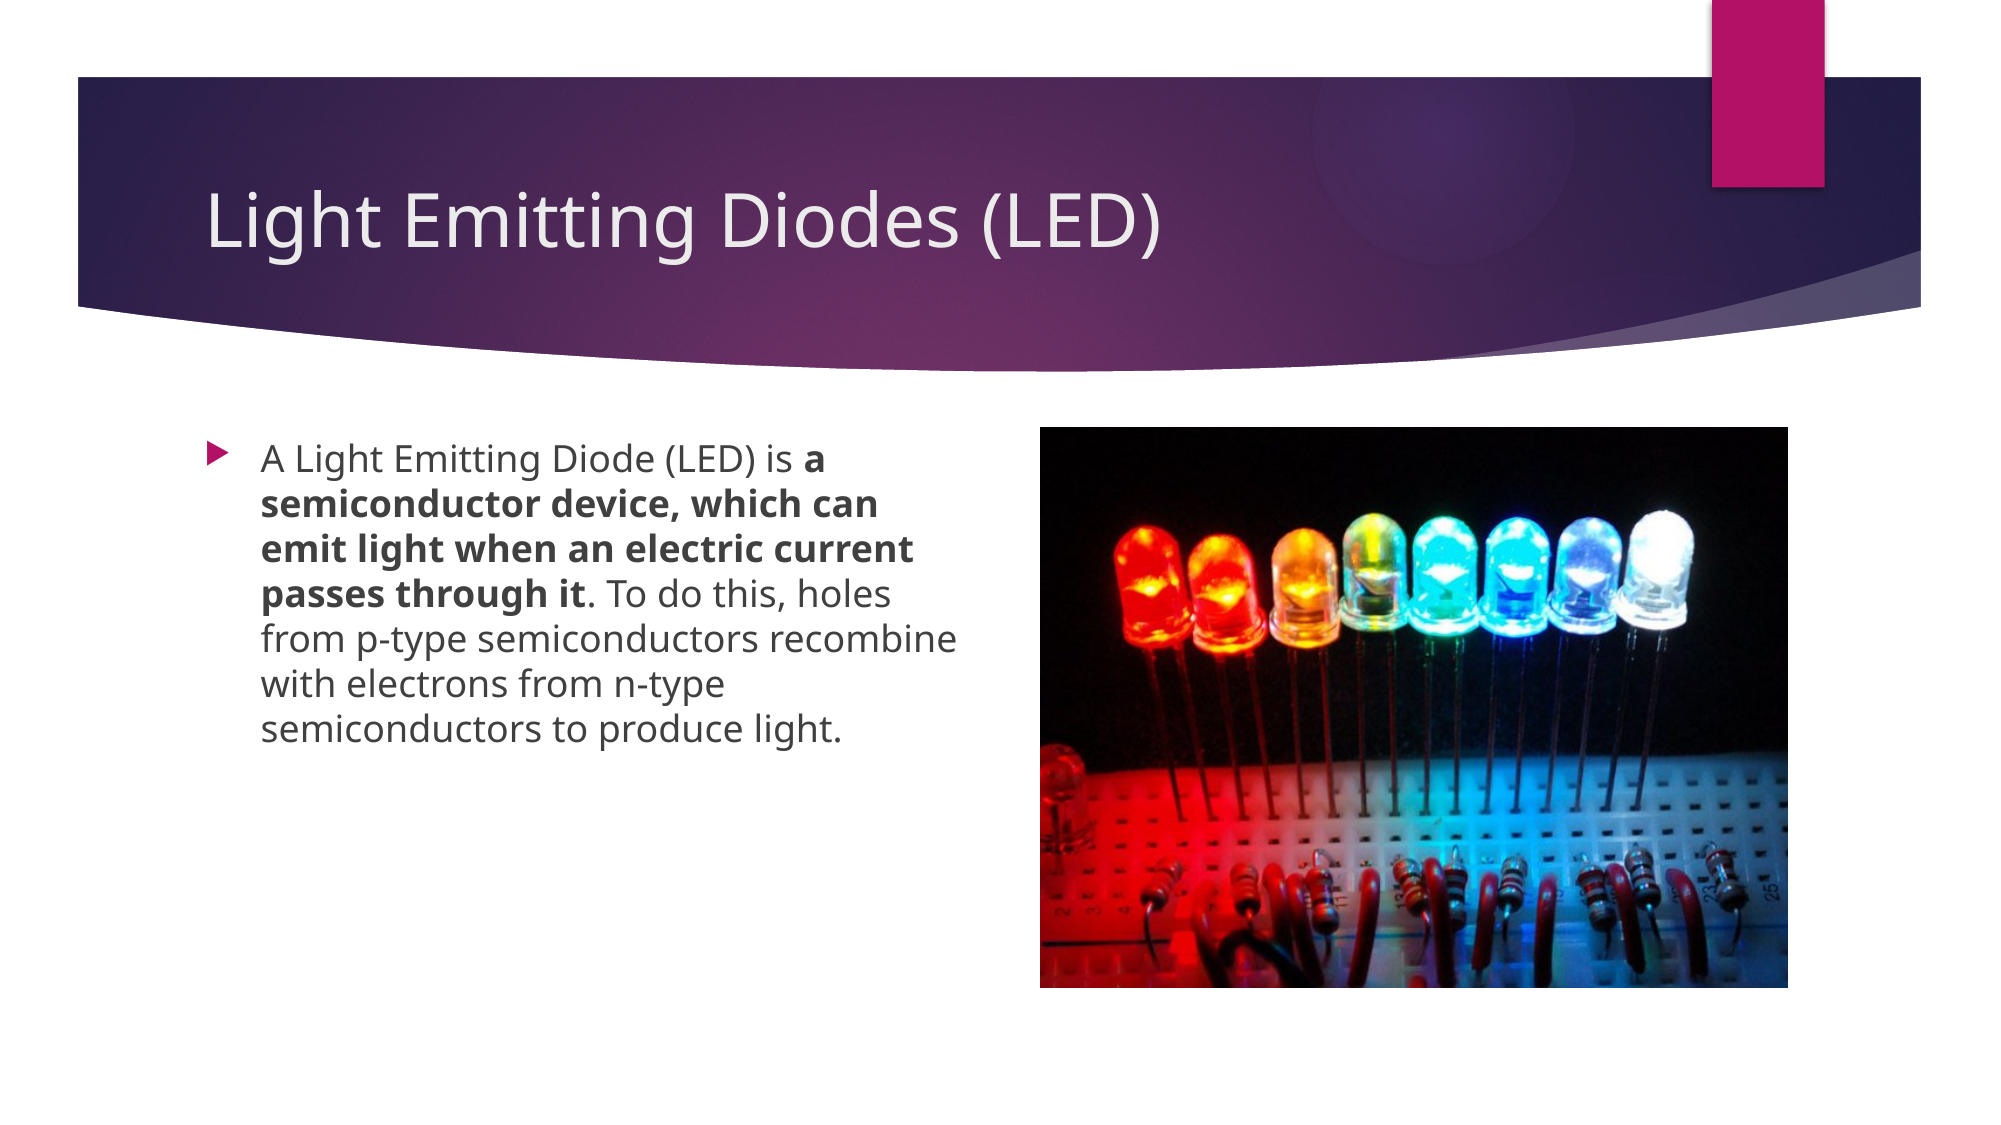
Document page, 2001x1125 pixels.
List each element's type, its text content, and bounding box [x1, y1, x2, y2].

list A Light Emitting Diode (LED) is a semiconductor device, which can emit light when an electric current passes through it. To do this, holes from p-type semiconductors recombine with electrons from n-type semiconductors to produce light. [189, 427, 981, 988]
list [1040, 426, 1789, 988]
title Light Emitting Diodes (LED) [189, 159, 1627, 276]
